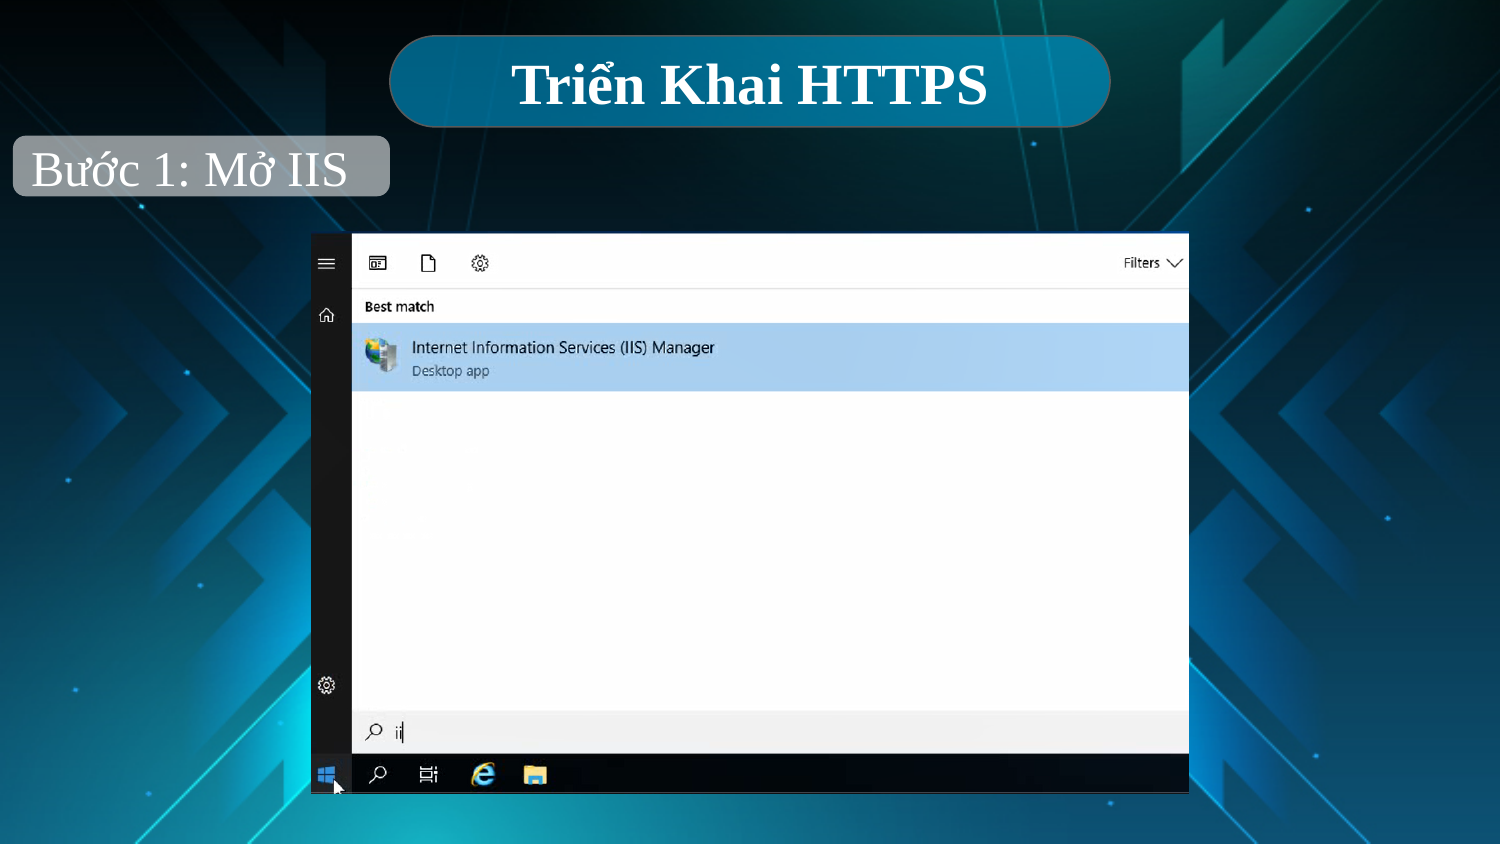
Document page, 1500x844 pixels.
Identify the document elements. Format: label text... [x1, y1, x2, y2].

text_box Bước 1: Mở IIS [10, 133, 392, 199]
picture [0, 0, 1500, 844]
text_box Triển Khai HTTPS [389, 35, 1111, 127]
